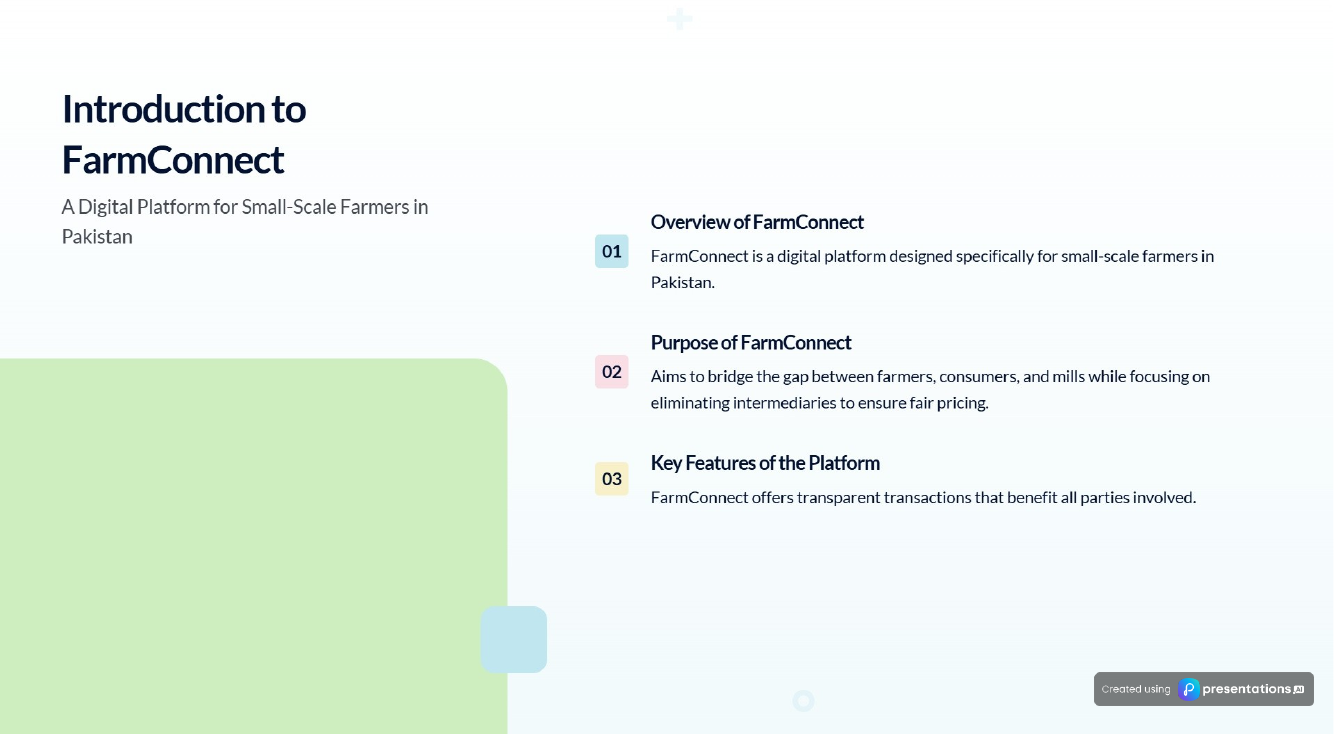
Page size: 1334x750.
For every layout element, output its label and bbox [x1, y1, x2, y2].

text_box [0, 0, 1334, 734]
